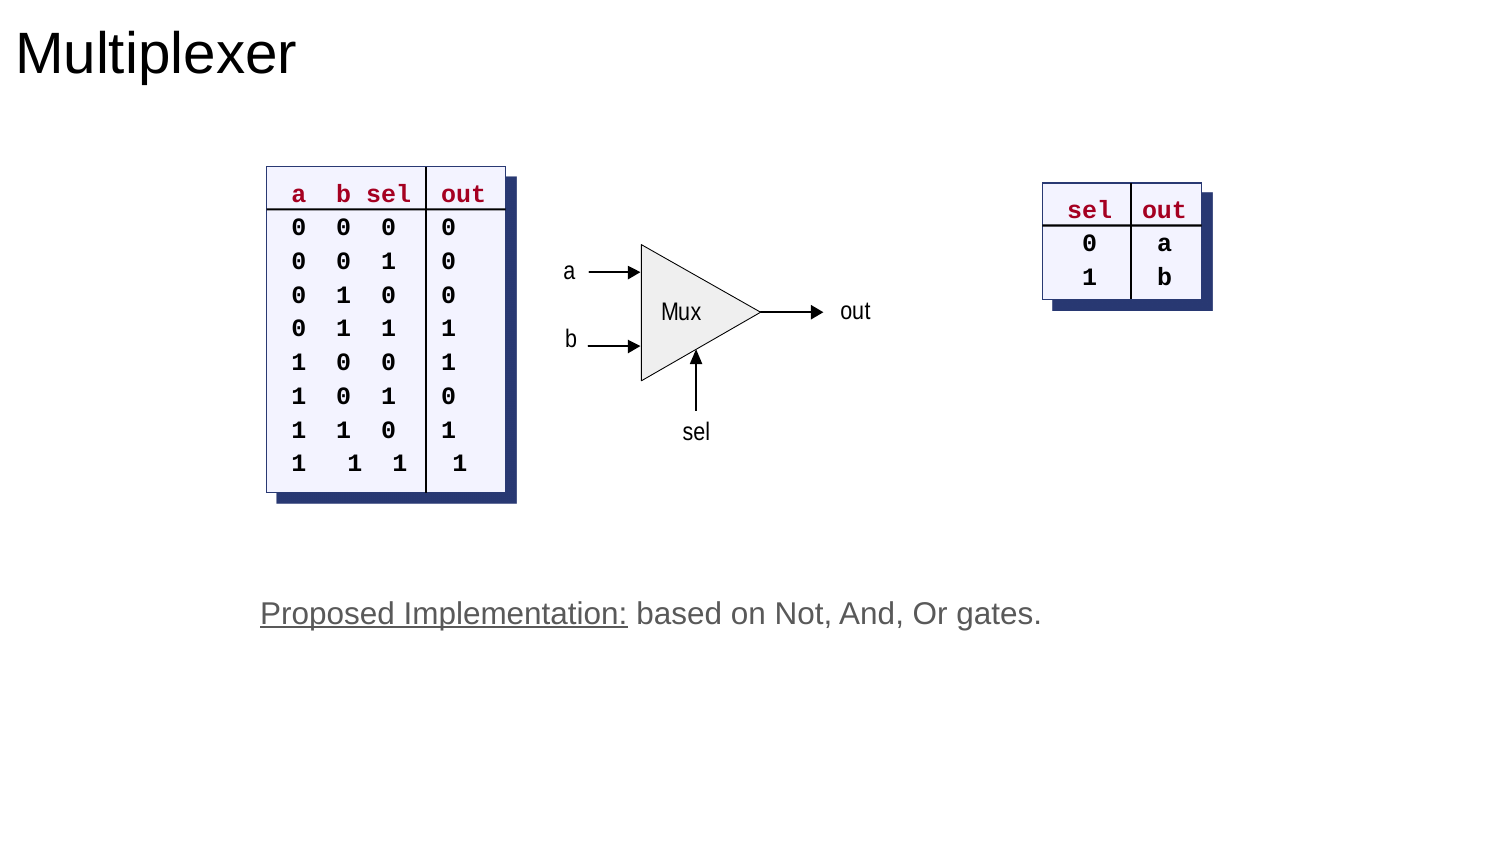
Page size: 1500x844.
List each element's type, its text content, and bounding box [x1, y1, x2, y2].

title Multiplexer [0, 0, 1294, 164]
list Proposed Implementation: based on Not, And, Or gates. [245, 572, 1137, 676]
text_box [1042, 182, 1202, 300]
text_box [266, 166, 946, 493]
